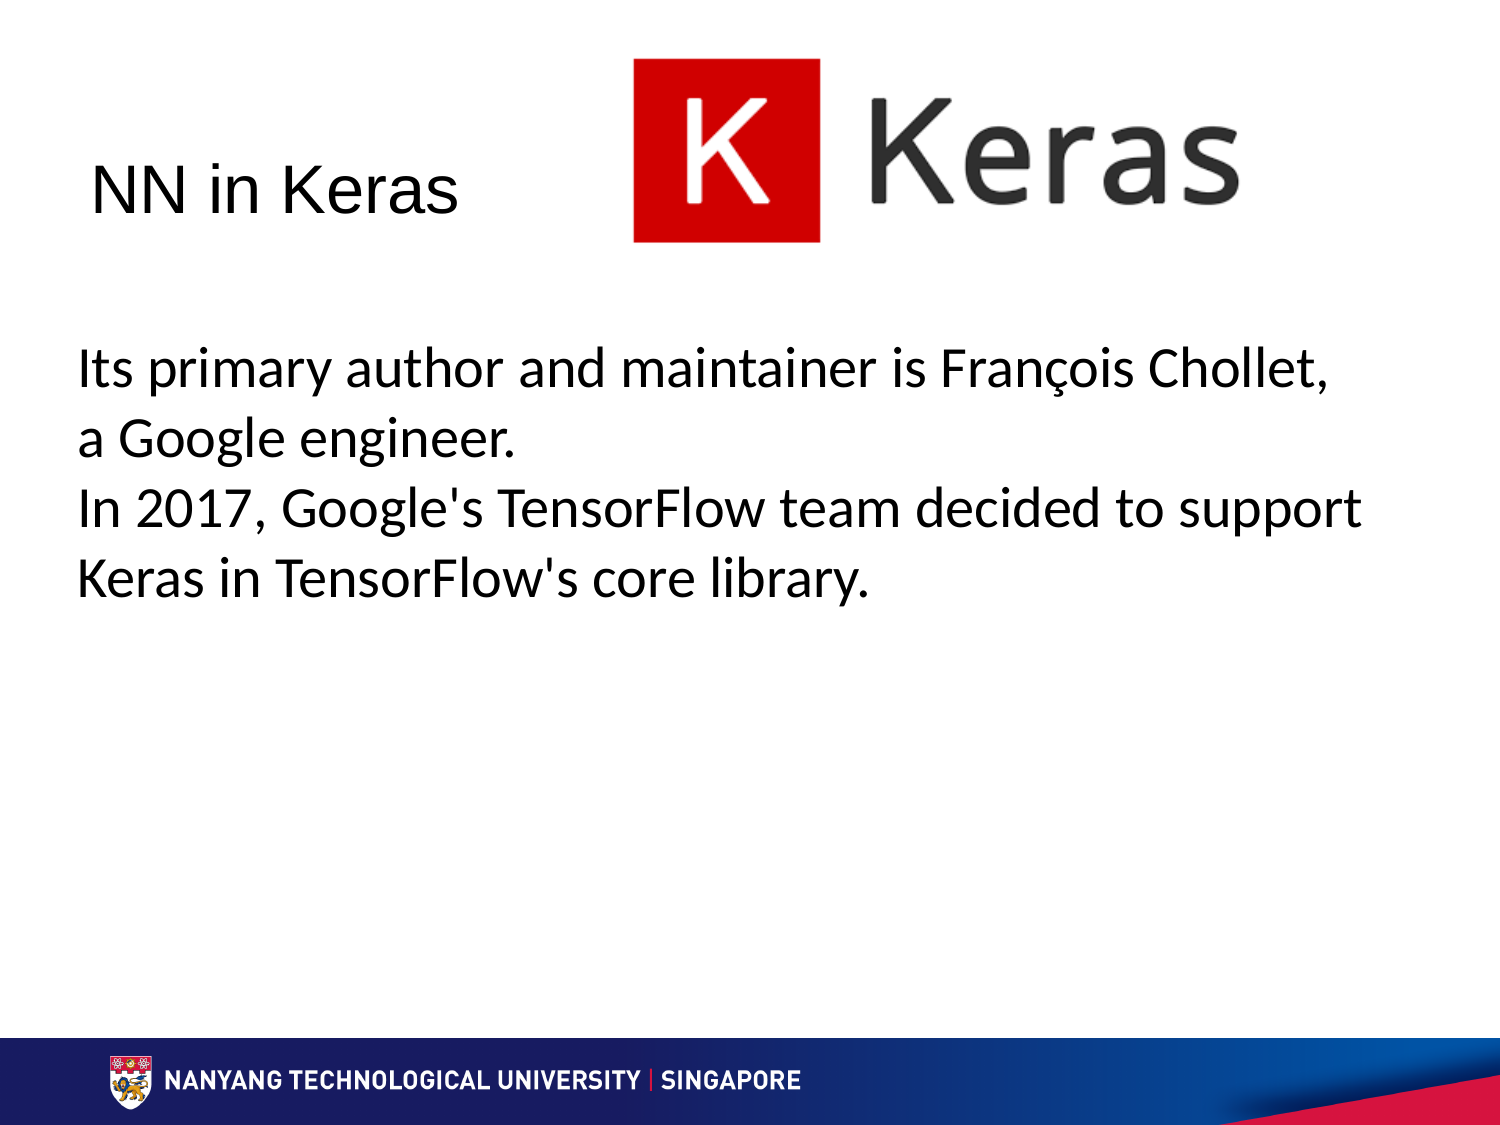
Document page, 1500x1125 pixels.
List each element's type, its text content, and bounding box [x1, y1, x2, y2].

picture [0, 1038, 1500, 1125]
picture [631, 56, 1284, 247]
text_box Its primary author and maintainer is François Chollet, a Google engineer. In 2017, Google's TensorFlow team decided to support Keras in TensorFlow's core library. [62, 322, 1438, 617]
title NN in Keras [75, 92, 1425, 280]
